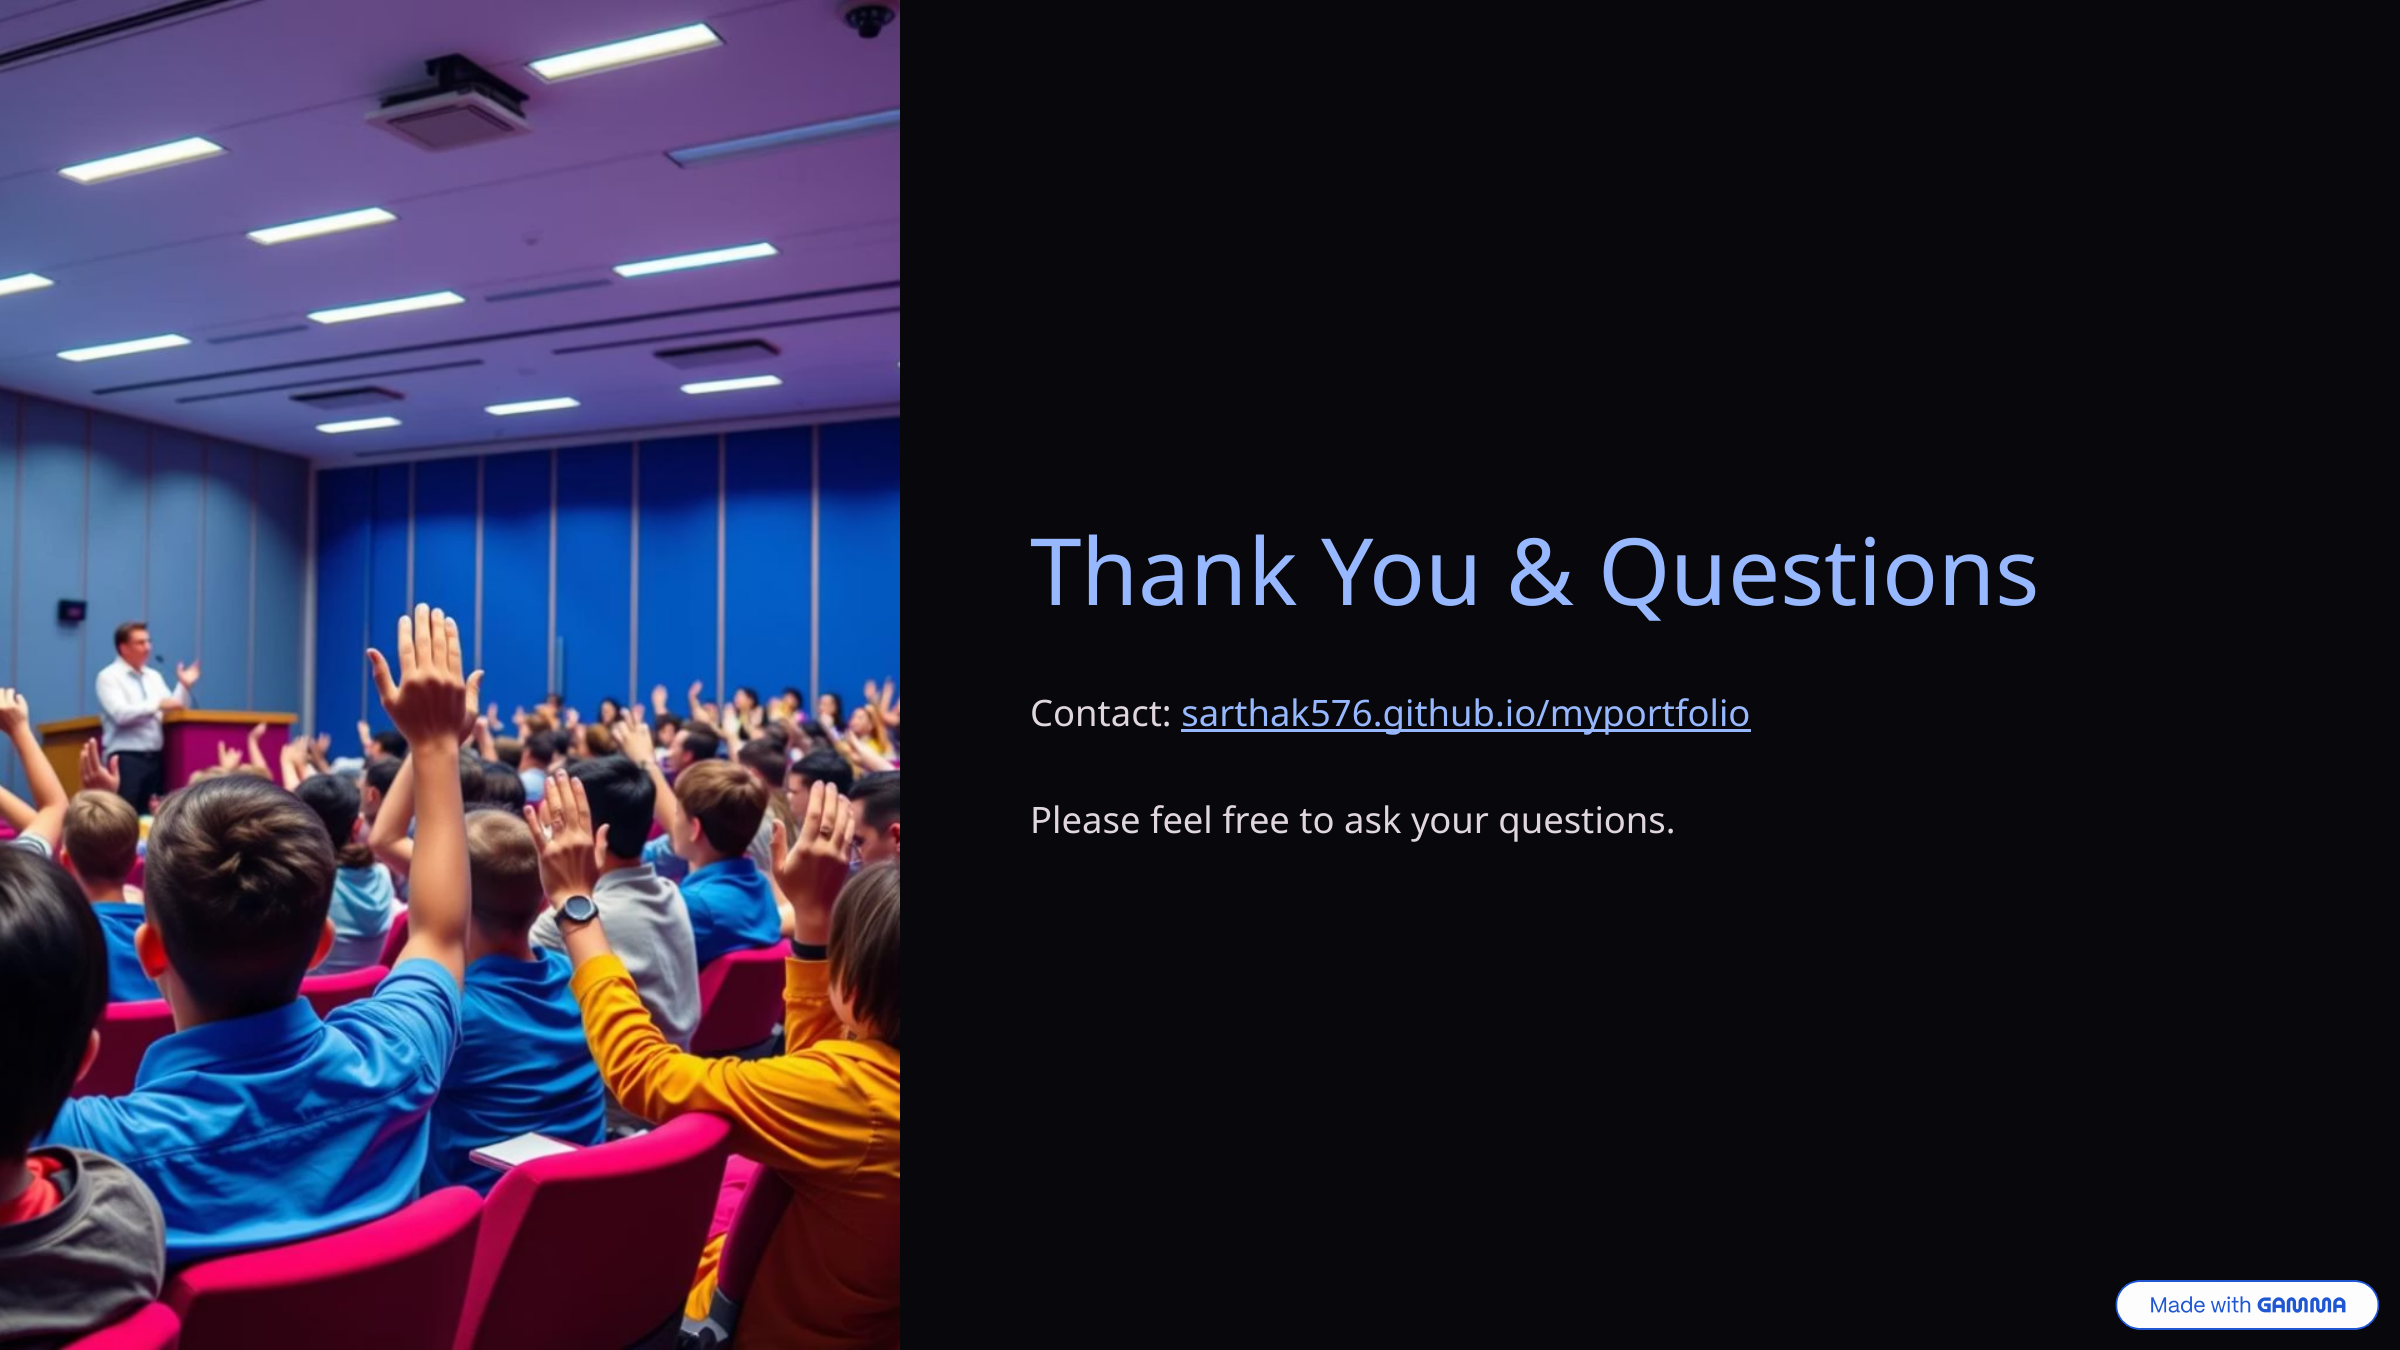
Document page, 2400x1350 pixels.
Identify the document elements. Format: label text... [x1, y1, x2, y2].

text_box Please feel free to ask your questions. [1030, 781, 2270, 842]
picture [0, 0, 900, 1350]
picture [2106, 1271, 2389, 1339]
text_box Contact: sarthak576.github.io/myportfolio [1030, 680, 2270, 740]
text_box Thank You & Questions [1030, 508, 2111, 625]
